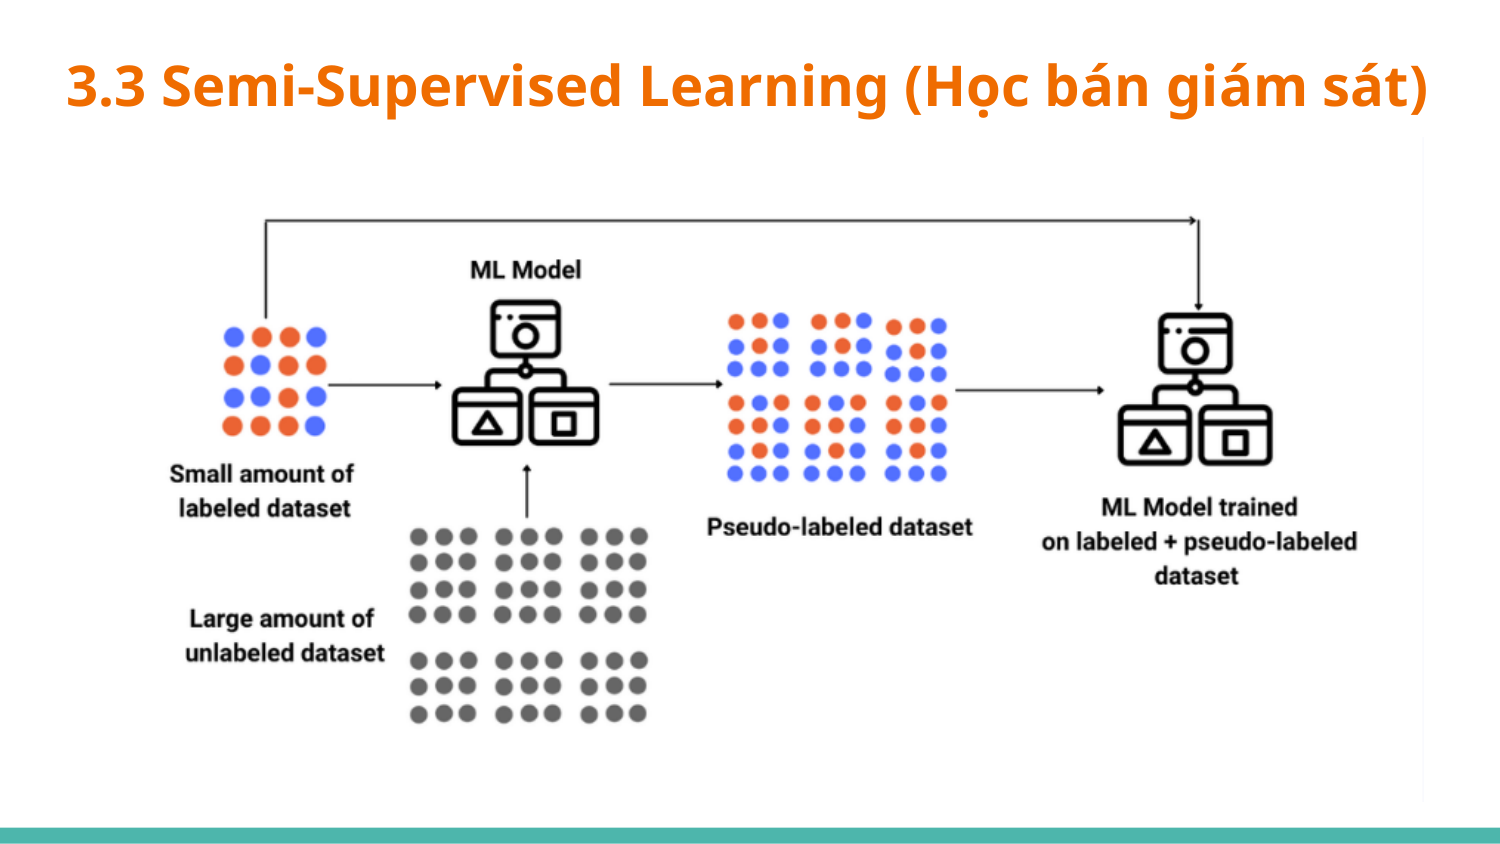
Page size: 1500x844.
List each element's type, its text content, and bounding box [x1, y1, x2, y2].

picture [94, 137, 1424, 803]
title 3.3 Semi-Supervised Learning (Học bán giám sát) [51, 34, 1449, 151]
